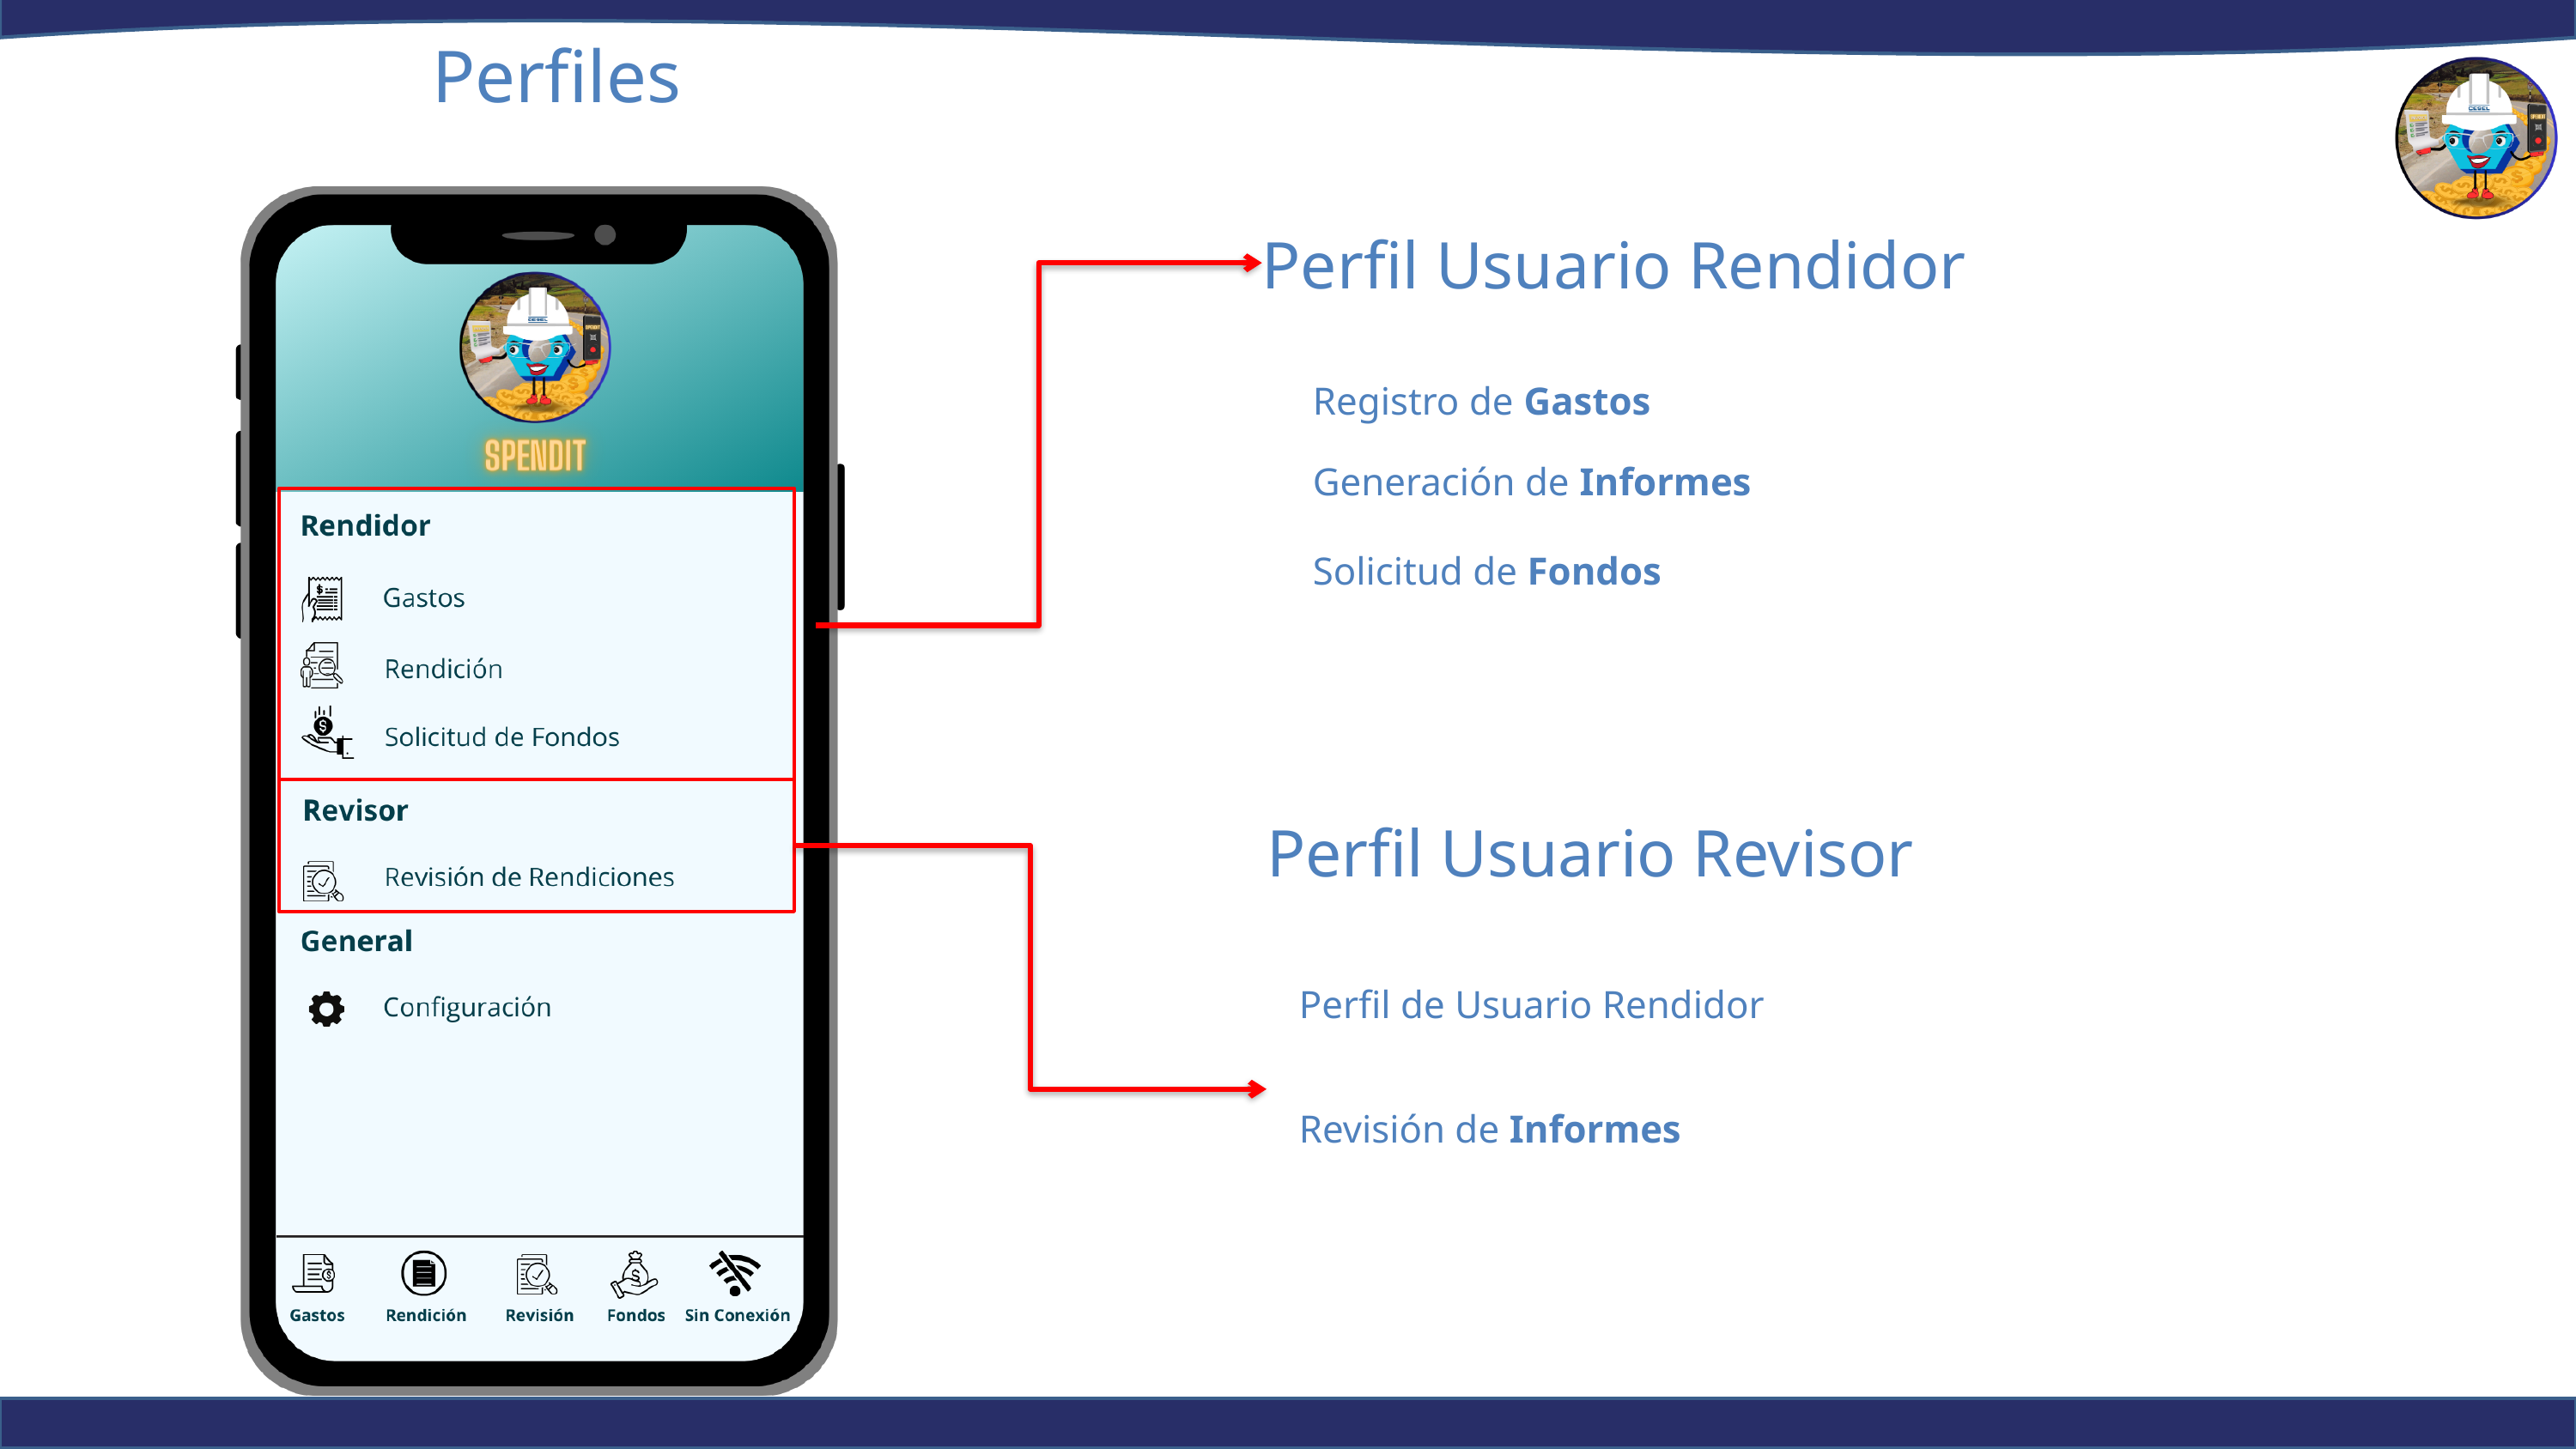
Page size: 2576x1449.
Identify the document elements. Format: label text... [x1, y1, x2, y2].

text_box Generación de Informes [1312, 450, 1795, 503]
text_box Registro de Gastos [1312, 370, 2014, 423]
text_box [0, 1397, 2576, 1449]
text_box Perfiles [192, 39, 920, 118]
text_box Perfil de Usuario Rendidor [1298, 973, 1916, 1026]
text_box Perfil Usuario Revisor [1266, 812, 2169, 890]
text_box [793, 845, 1267, 1089]
text_box Revisión de Informes [1298, 1097, 1807, 1151]
text_box [0, 0, 2576, 57]
text_box Solicitud de Fondos [1312, 540, 1922, 593]
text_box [815, 262, 1262, 626]
picture [2393, 54, 2560, 221]
picture [0, 186, 1128, 1397]
text_box Perfil Usuario Rendidor [1261, 223, 2164, 302]
